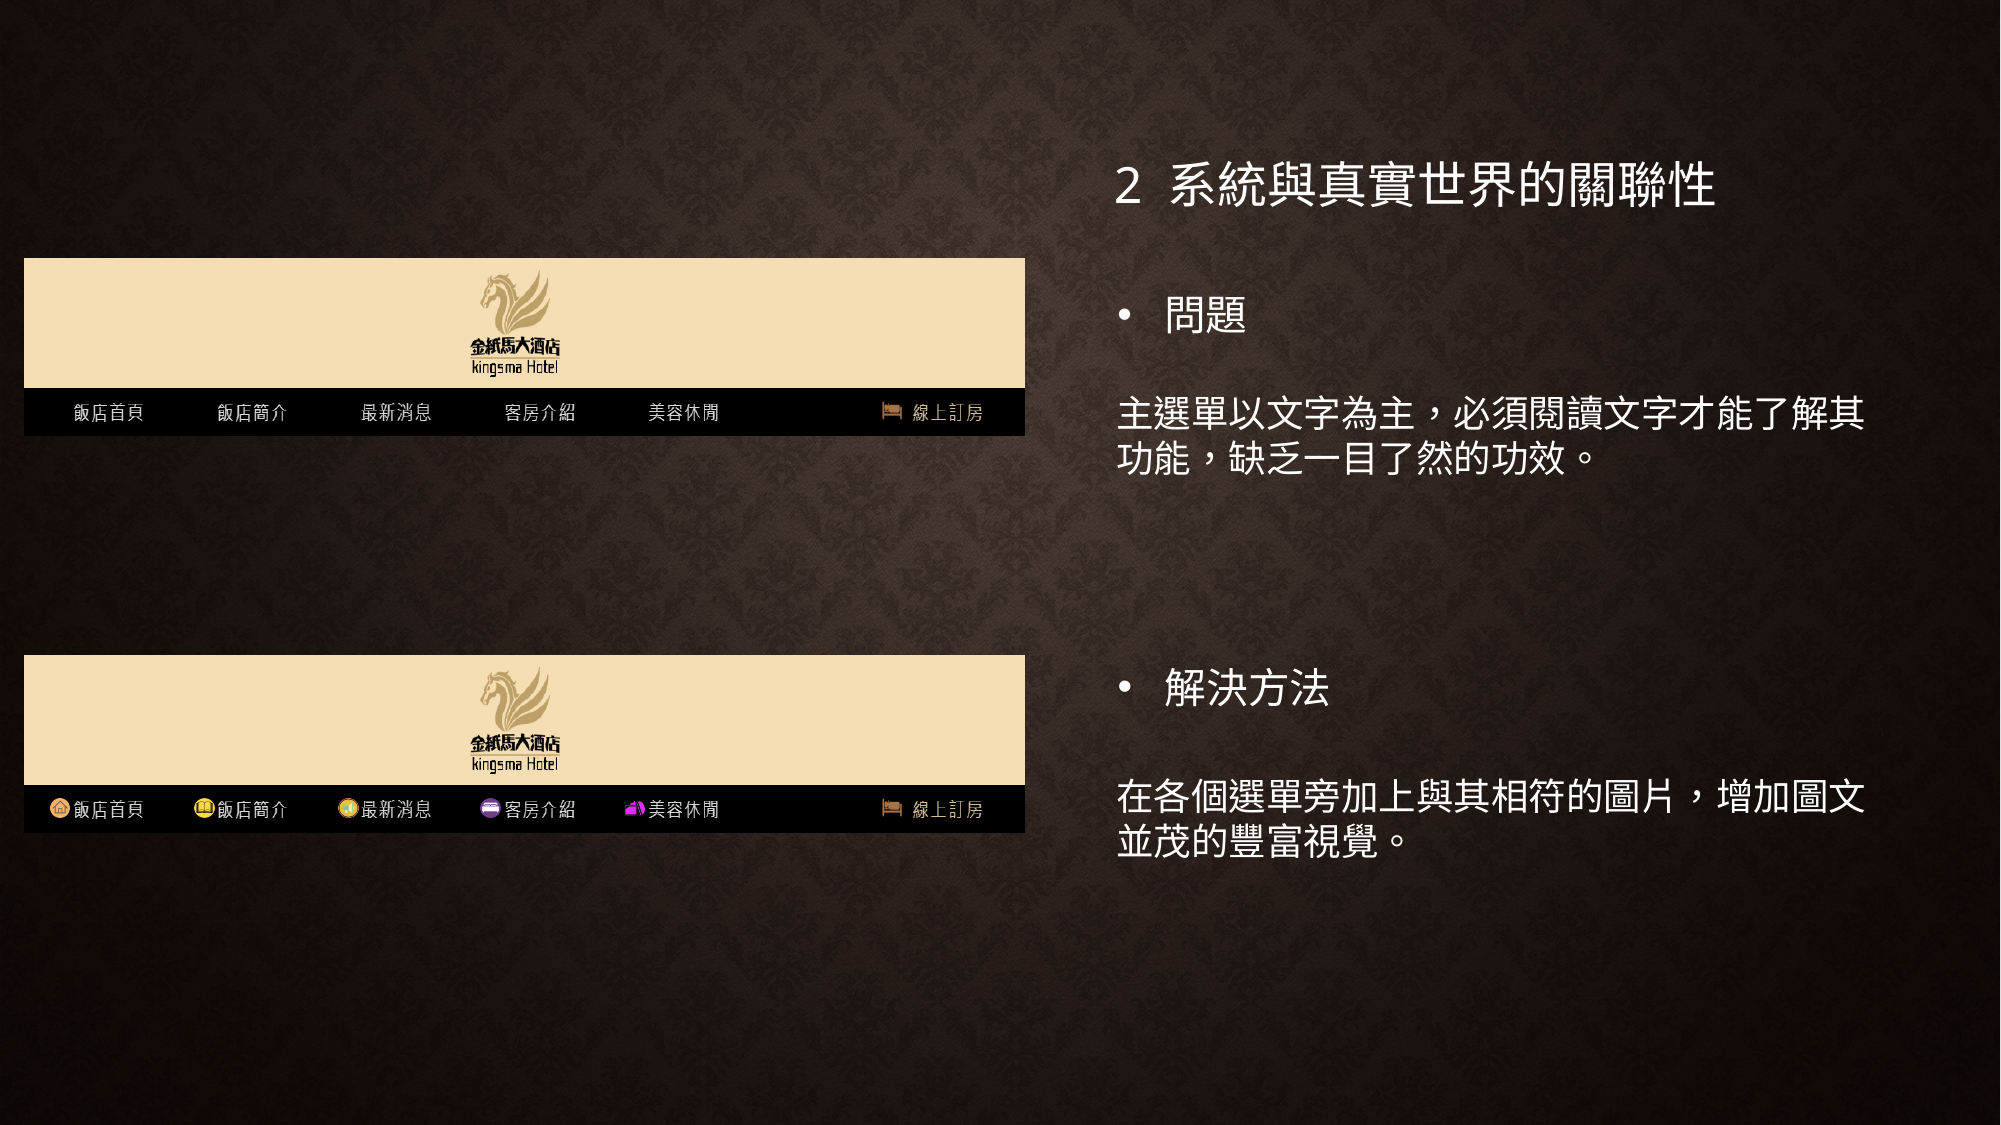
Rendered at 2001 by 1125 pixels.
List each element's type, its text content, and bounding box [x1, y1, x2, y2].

picture [24, 654, 1026, 833]
text_box 解決方法 [1102, 654, 1347, 719]
text_box 在各個選單旁加上與其相符的圖片，增加圖文並茂的豐富視覺。 [1101, 765, 1915, 871]
picture [24, 258, 1026, 436]
text_box 2 系統與真實世界的關聯性 [1099, 146, 1732, 222]
text_box 問題 [1102, 281, 1263, 347]
text_box 主選單以文字為主，必須閱讀文字才能了解其功能，缺乏一目了然的功效。 [1101, 382, 1889, 488]
